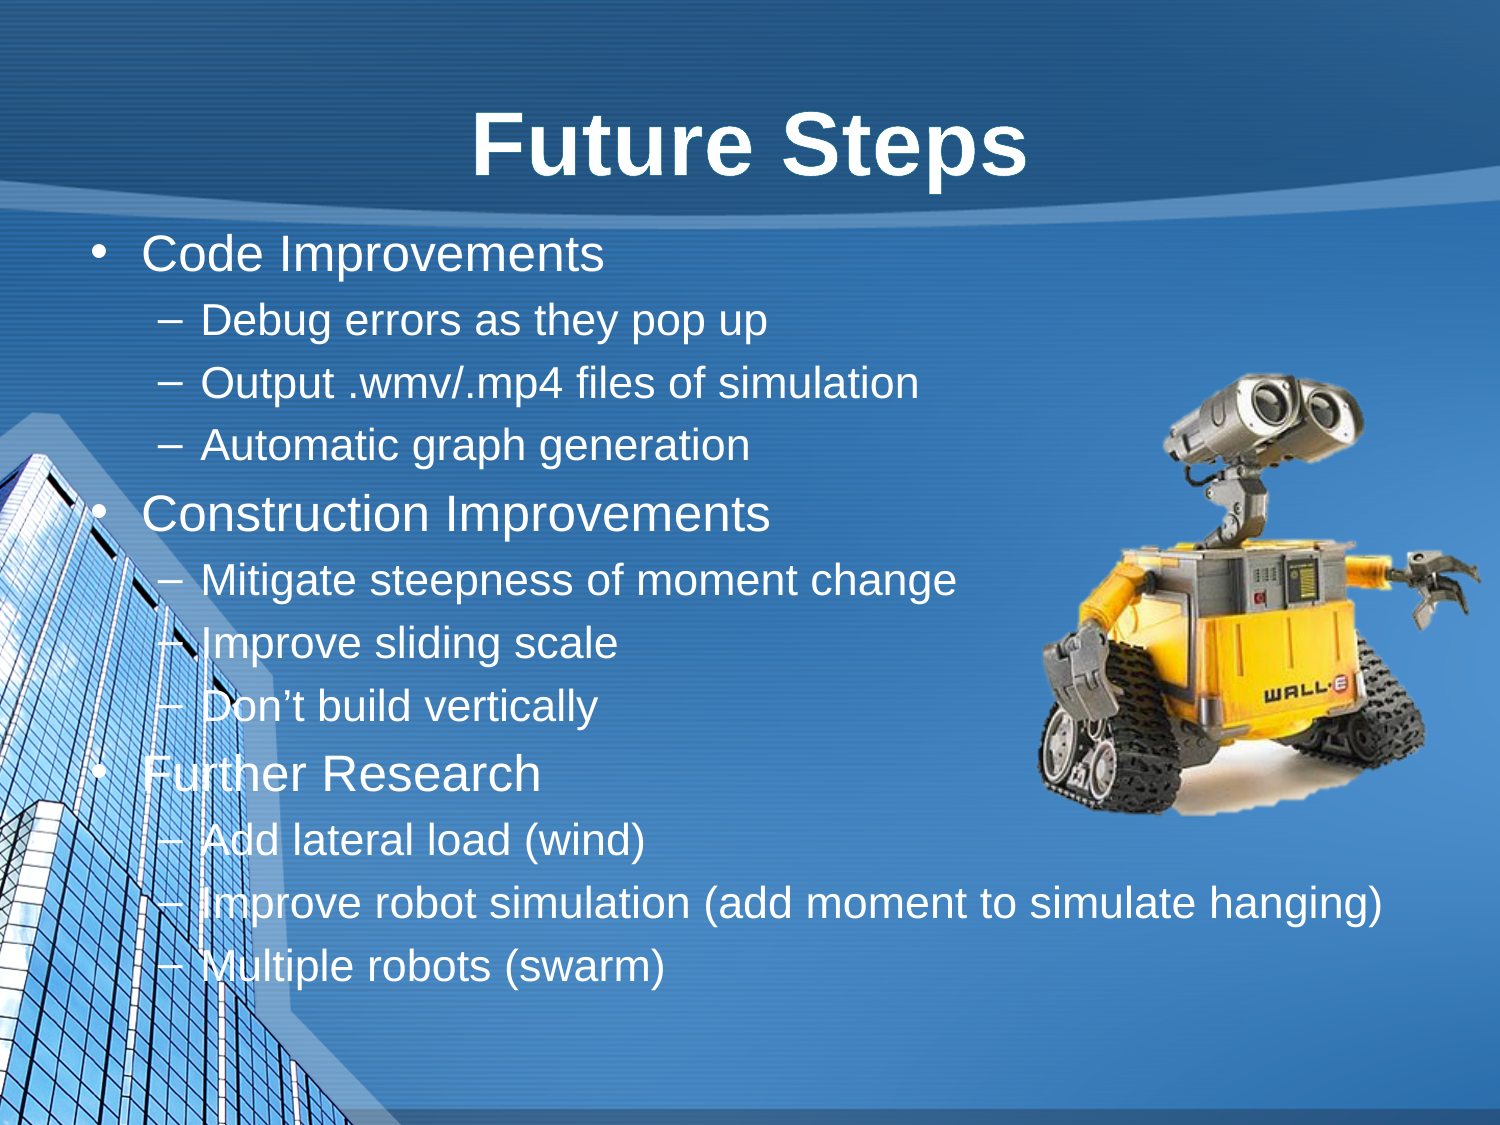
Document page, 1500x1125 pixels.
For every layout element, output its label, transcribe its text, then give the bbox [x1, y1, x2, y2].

title Future Steps [75, 45, 1425, 212]
list Code Improvements Debug errors as they pop up Output .wmv/.mp4 files of simulation Automatic graph generation Construction Improvements Mitigate steepness of moment change Improve sliding scale Don’t build vertically Further Research Add lateral load (wind) Improve robot simulation (add moment to simulate hanging) Multiple robots (swarm) [75, 212, 1425, 1005]
picture [0, 0, 1500, 1125]
